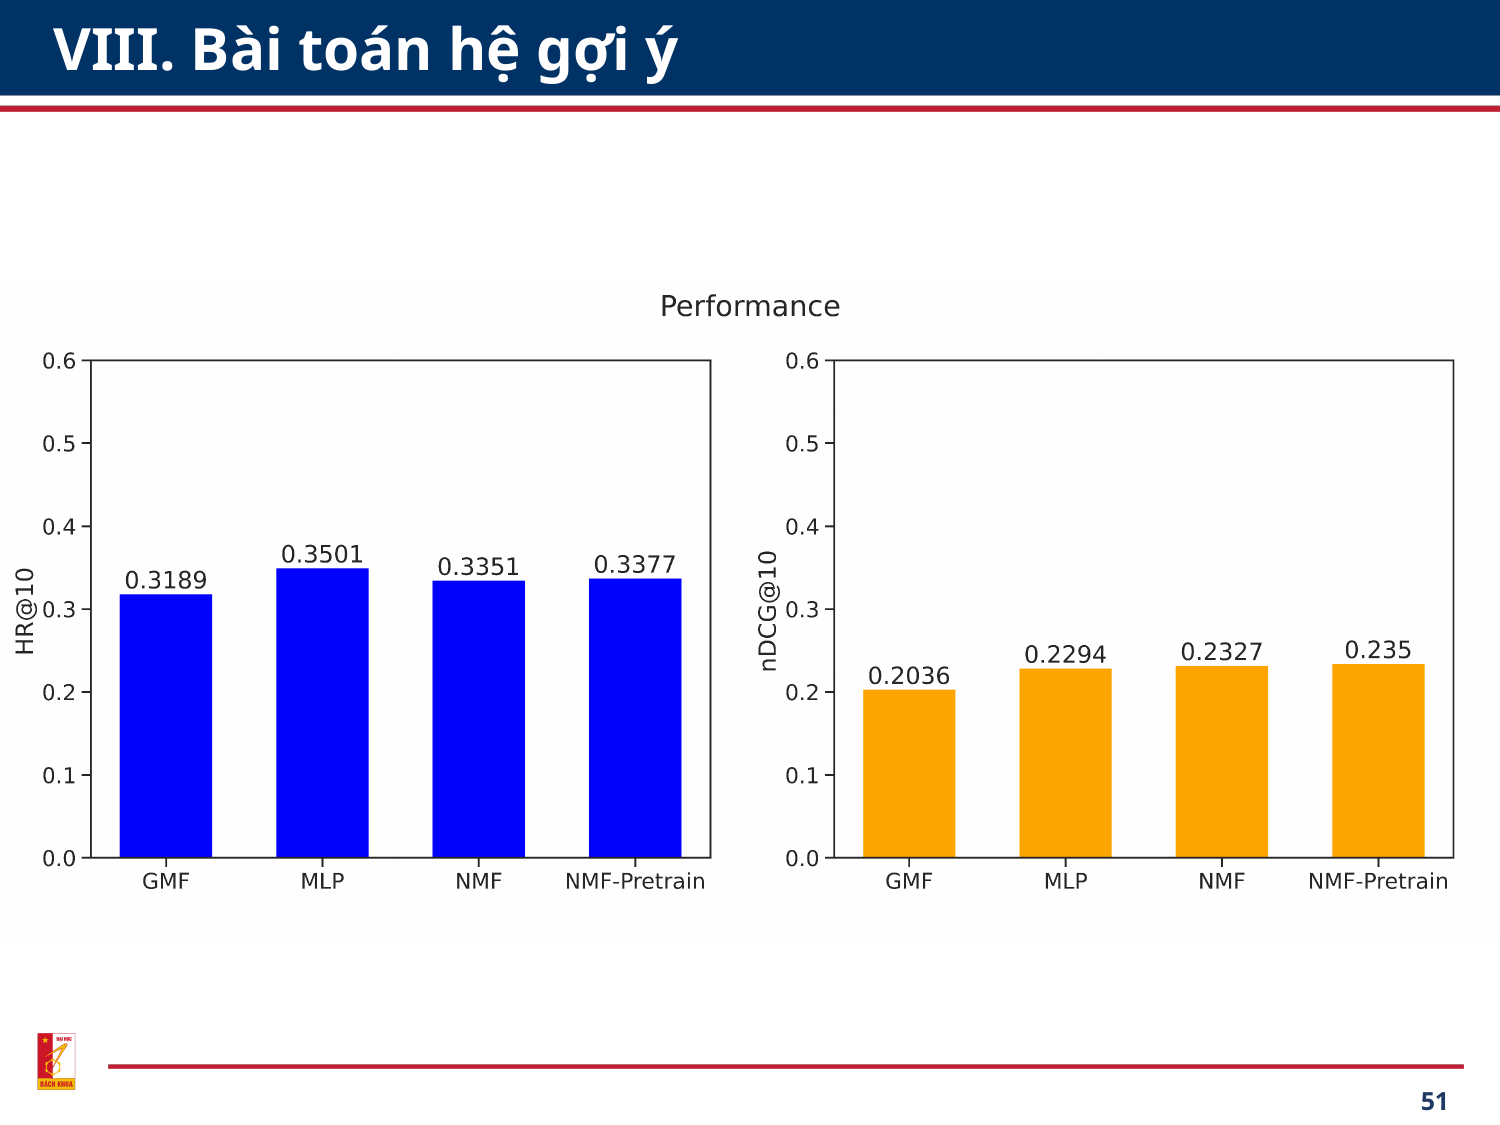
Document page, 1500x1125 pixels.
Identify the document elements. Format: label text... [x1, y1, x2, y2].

title VIII. Bài toán hệ gợi ý [38, 12, 1462, 87]
slide_number 51 [1126, 1078, 1464, 1125]
picture [0, 0, 1500, 1125]
